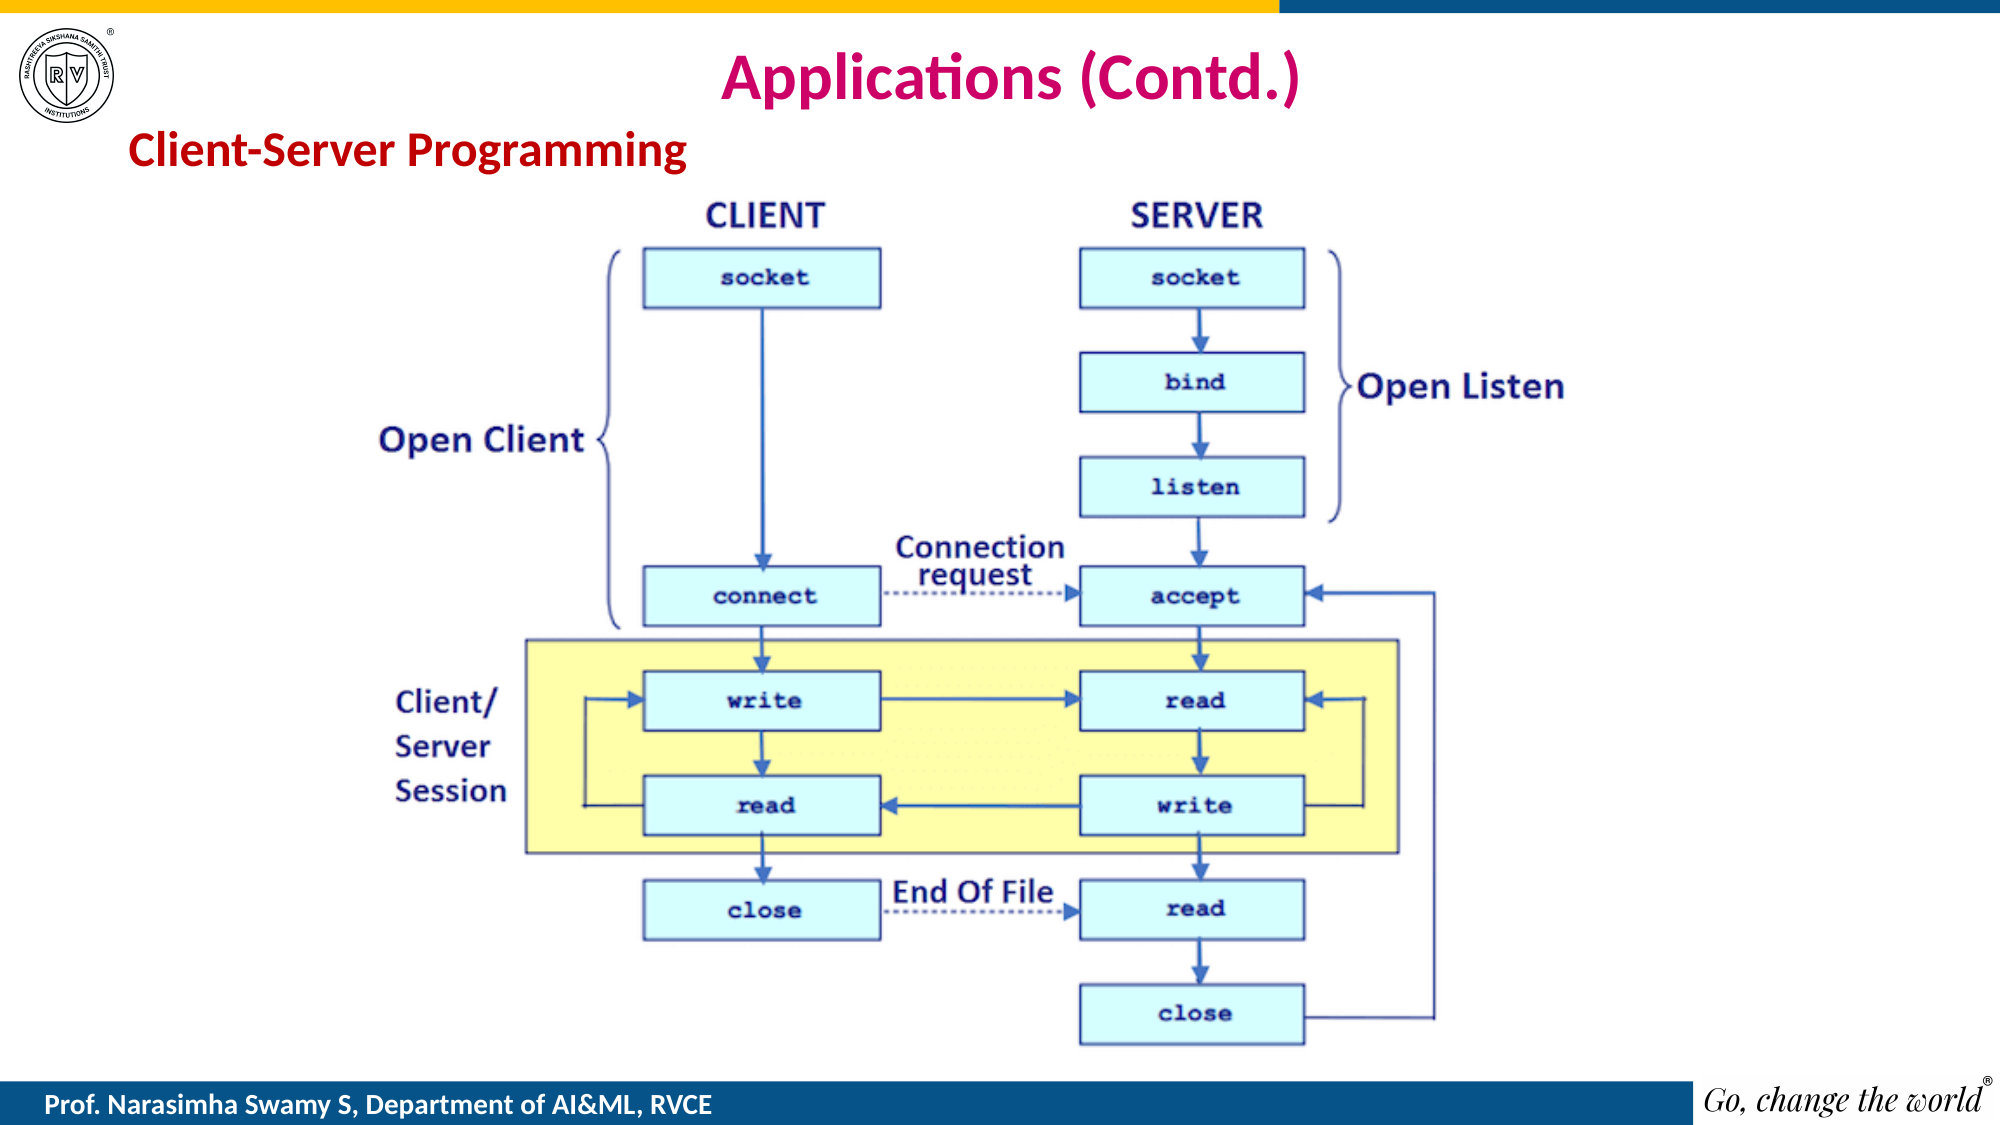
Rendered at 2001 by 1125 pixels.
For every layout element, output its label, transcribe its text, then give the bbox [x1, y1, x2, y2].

title Applications (Contd.) [137, 27, 1887, 109]
picture [19, 28, 114, 123]
picture [1701, 1075, 1994, 1120]
picture [360, 184, 1574, 1059]
list Client-Server Programming [113, 109, 1887, 194]
